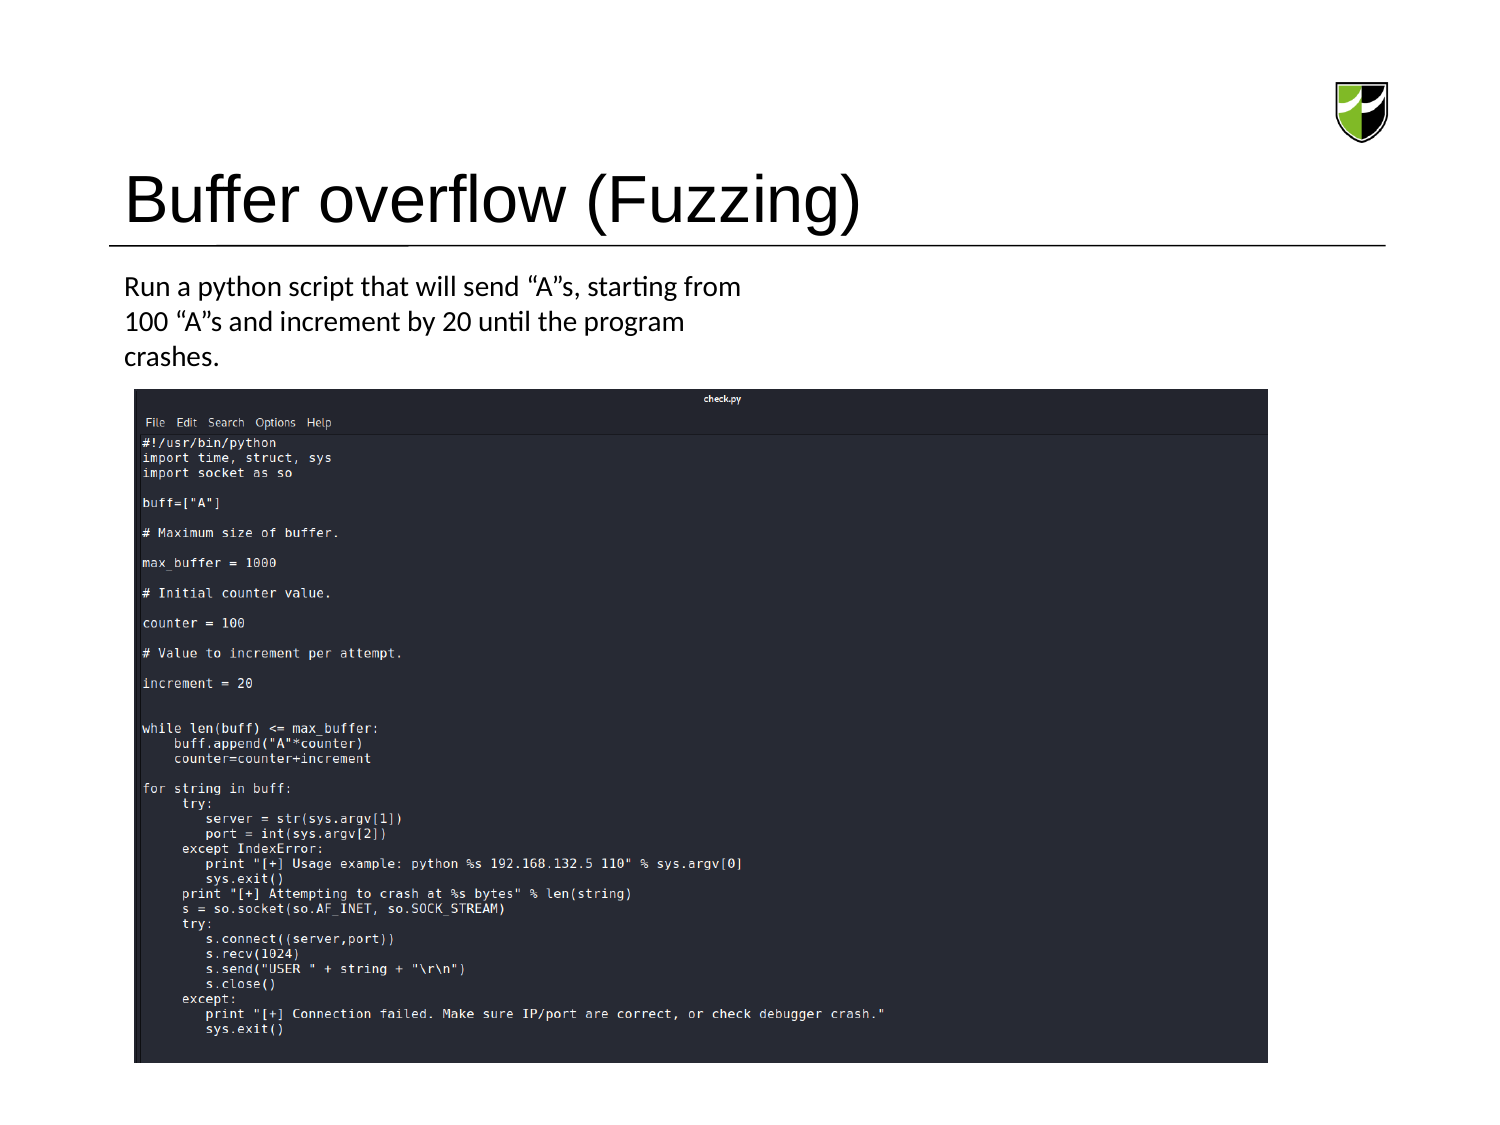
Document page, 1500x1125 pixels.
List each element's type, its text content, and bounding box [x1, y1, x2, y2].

picture [133, 389, 1268, 1064]
text_box Run a python script that will send “A”s, starting from 100 “A”s and increment by 20 until the program crashes. [109, 252, 758, 328]
picture [1335, 75, 1393, 143]
title Buffer overflow (Fuzzing) [109, 146, 1386, 246]
